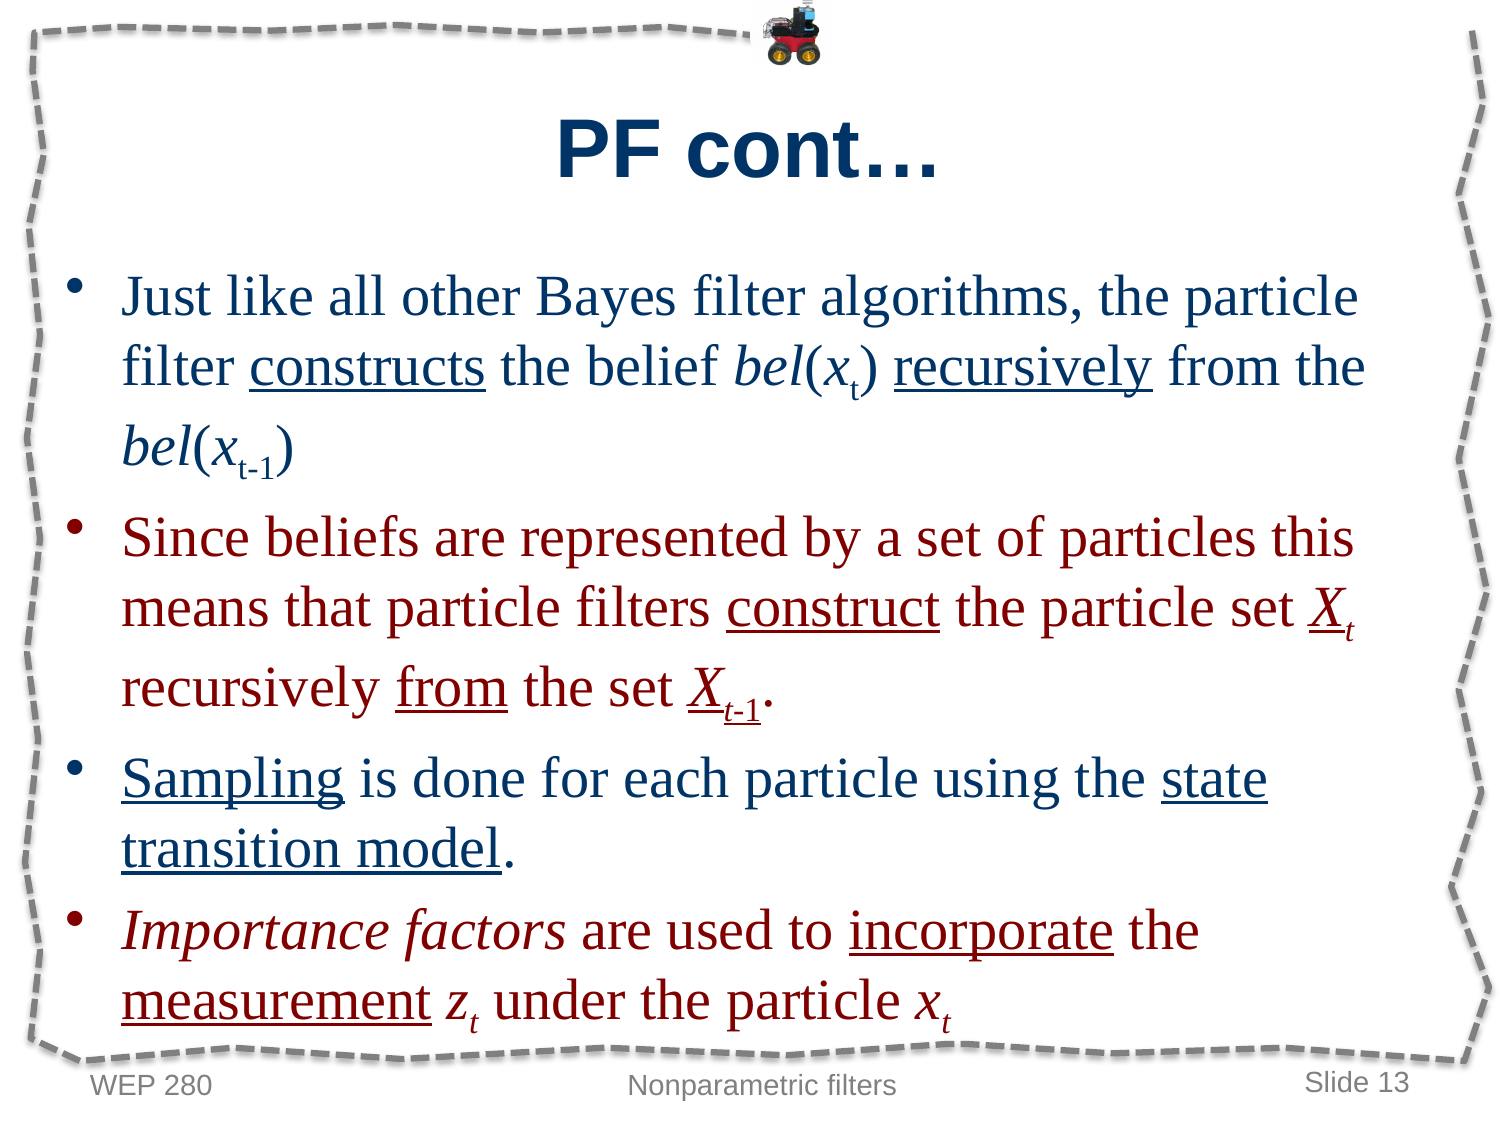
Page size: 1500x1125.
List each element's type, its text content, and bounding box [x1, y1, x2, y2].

slide_number Slide 13 [1074, 1058, 1426, 1103]
slide_number WEP 280 [75, 1058, 425, 1103]
footer Nonparametric filters [512, 1058, 1013, 1103]
picture [750, 0, 833, 50]
list Just like all other Bayes filter algorithms, the particle filter constructs the belief bel(xt) recursively from the bel(xt-1) Since beliefs are represented by a set of particles this means that particle filters construct the particle set Xt recursively from the set Xt-1. Sampling is done for each particle using the state transition model. Importance factors are used to incorporate the measurement zt under the particle xt [50, 249, 1438, 1011]
title PF cont… [75, 50, 1425, 238]
